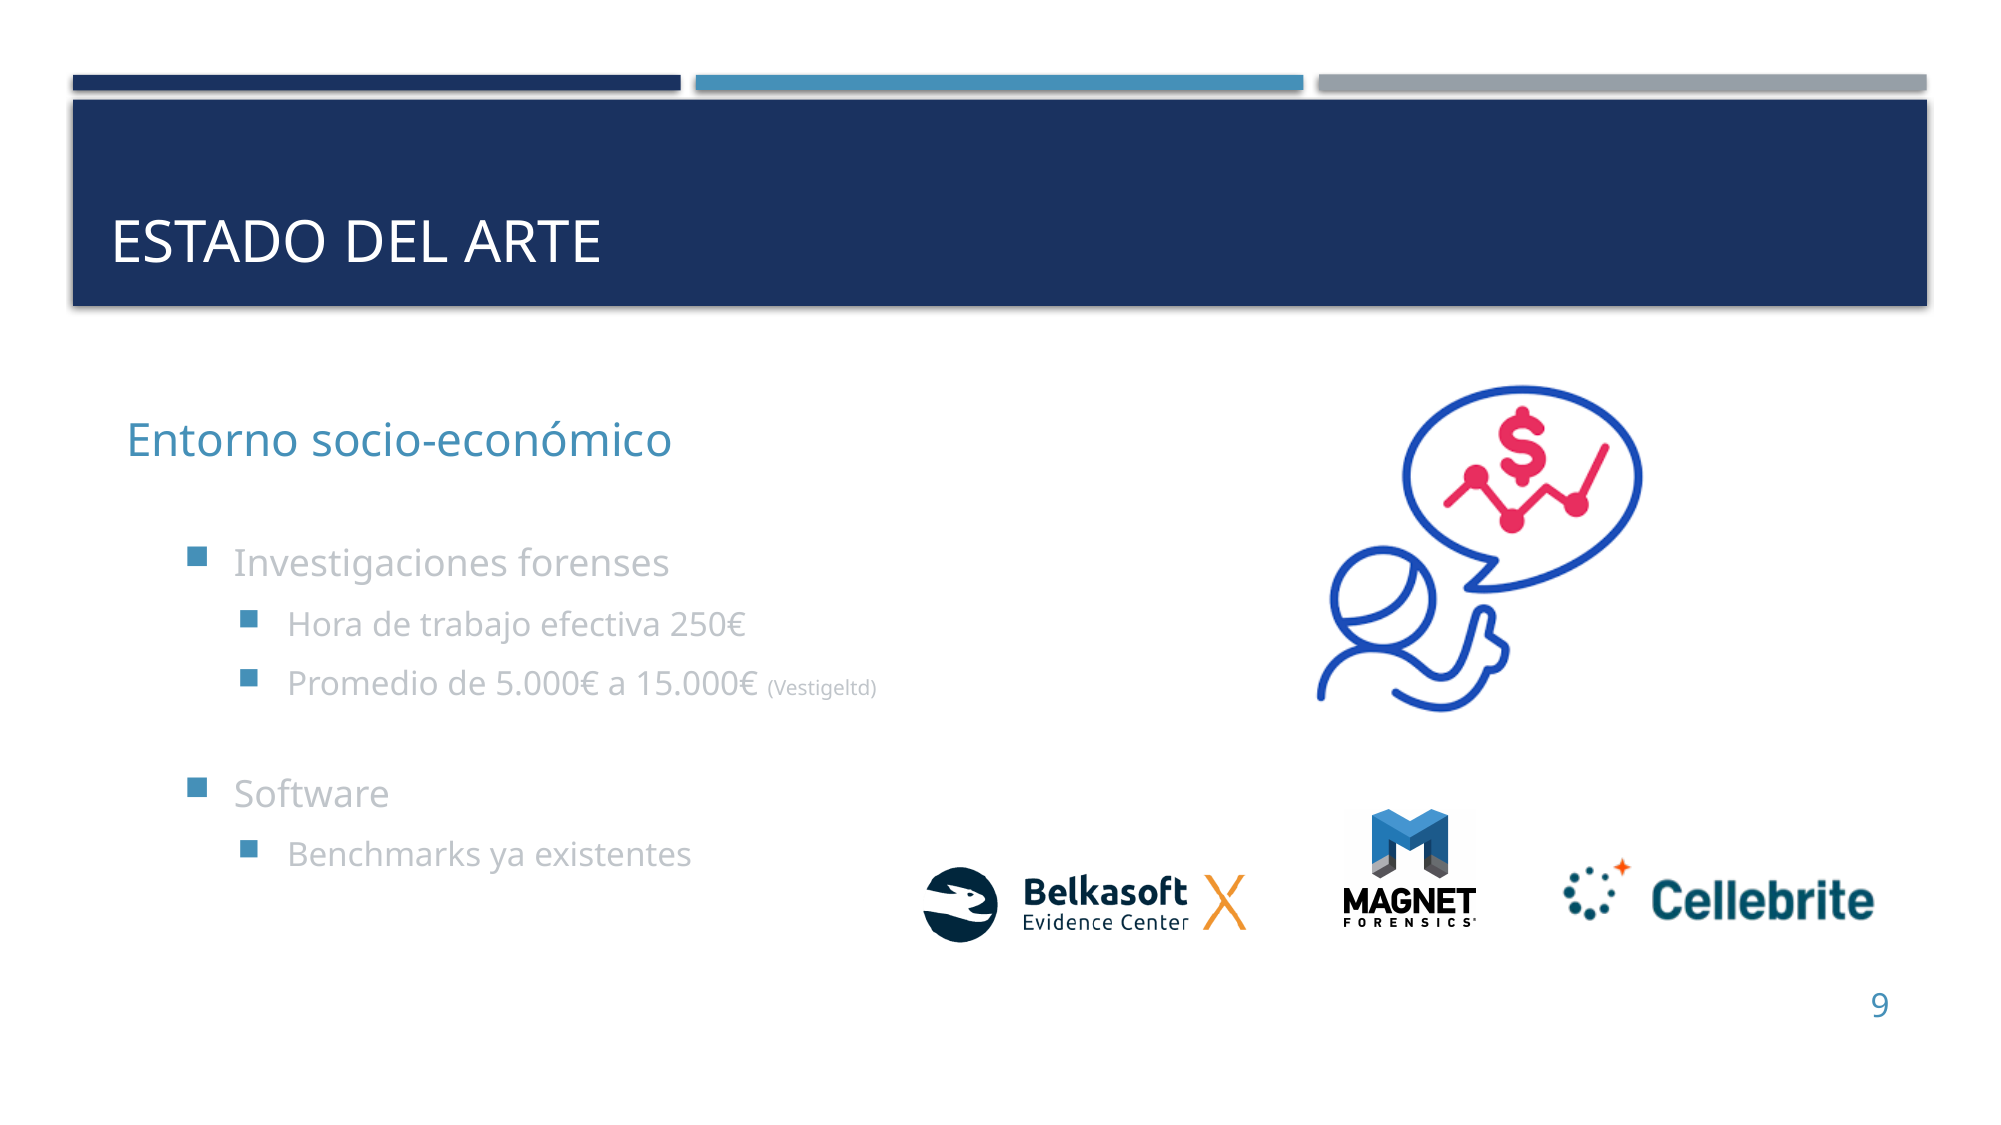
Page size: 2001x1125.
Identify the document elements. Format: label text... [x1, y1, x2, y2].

picture [1343, 809, 1476, 928]
list Entorno socio-económico [111, 382, 1016, 474]
picture [1313, 381, 1648, 716]
picture [895, 762, 1274, 1047]
list Investigaciones forenses Hora de trabajo efectiva 250€ Promedio de 5.000€ a 15.000€ (Vestigeltd) Software Benchmarks ya existentes [168, 531, 958, 995]
title Estado del arte [95, 119, 1905, 282]
slide_number 9 [1732, 986, 1905, 1037]
picture [1495, 809, 1944, 978]
